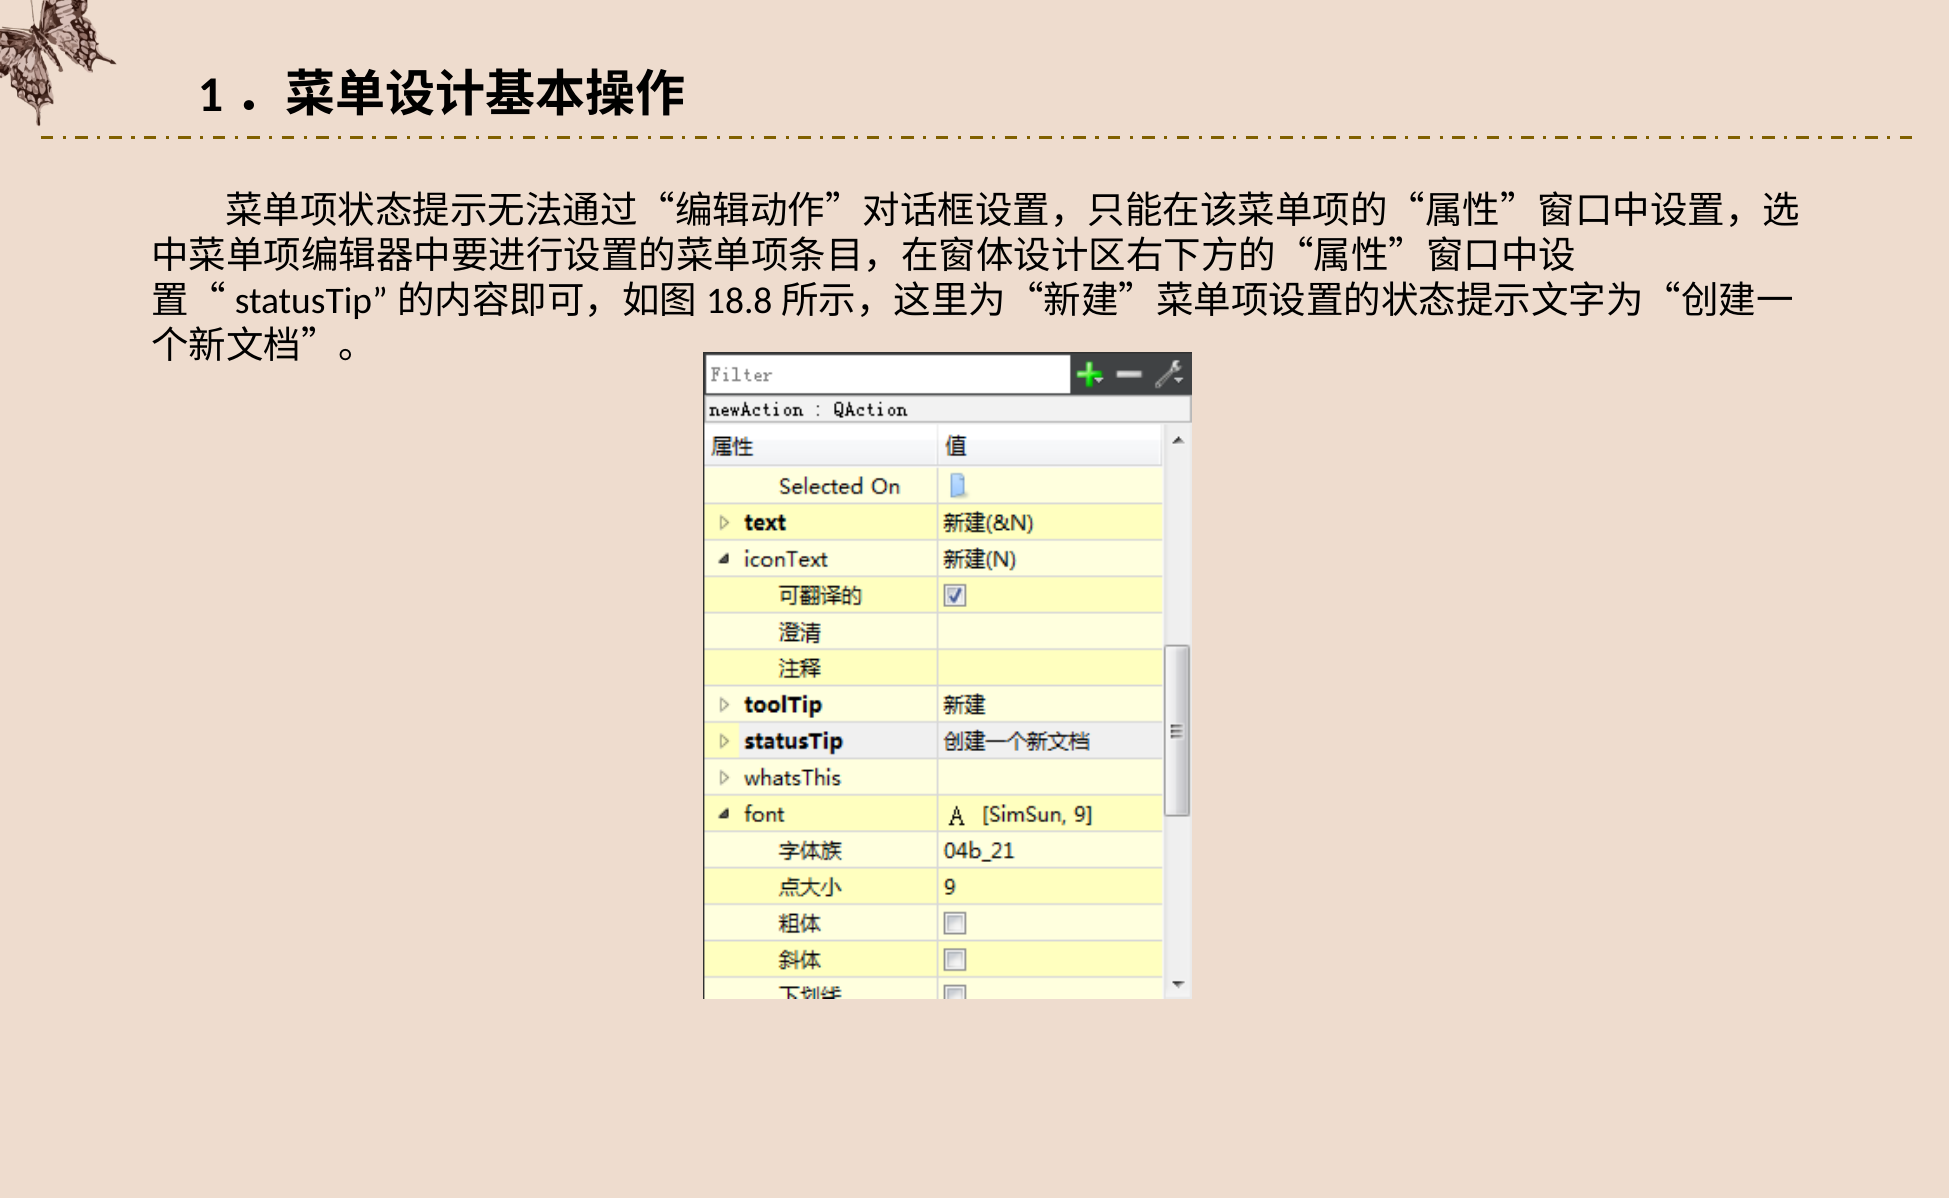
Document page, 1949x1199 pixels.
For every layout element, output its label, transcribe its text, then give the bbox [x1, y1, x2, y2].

picture [0, 0, 142, 138]
picture [703, 352, 1192, 999]
text_box 1．菜单设计基本操作 [183, 53, 700, 129]
text_box 菜单项状态提示无法通过“编辑动作”对话框设置，只能在该菜单项的“属性”窗口中设置，选中菜单项编辑器中要进行设置的菜单项条目，在窗体设计区右下方的“属性”窗口中设置“statusTip”的内容即可，如图18.8所示，这里为“新建”菜单项设置的状态提示文字为“创建一个新文档”。 [136, 179, 1845, 374]
